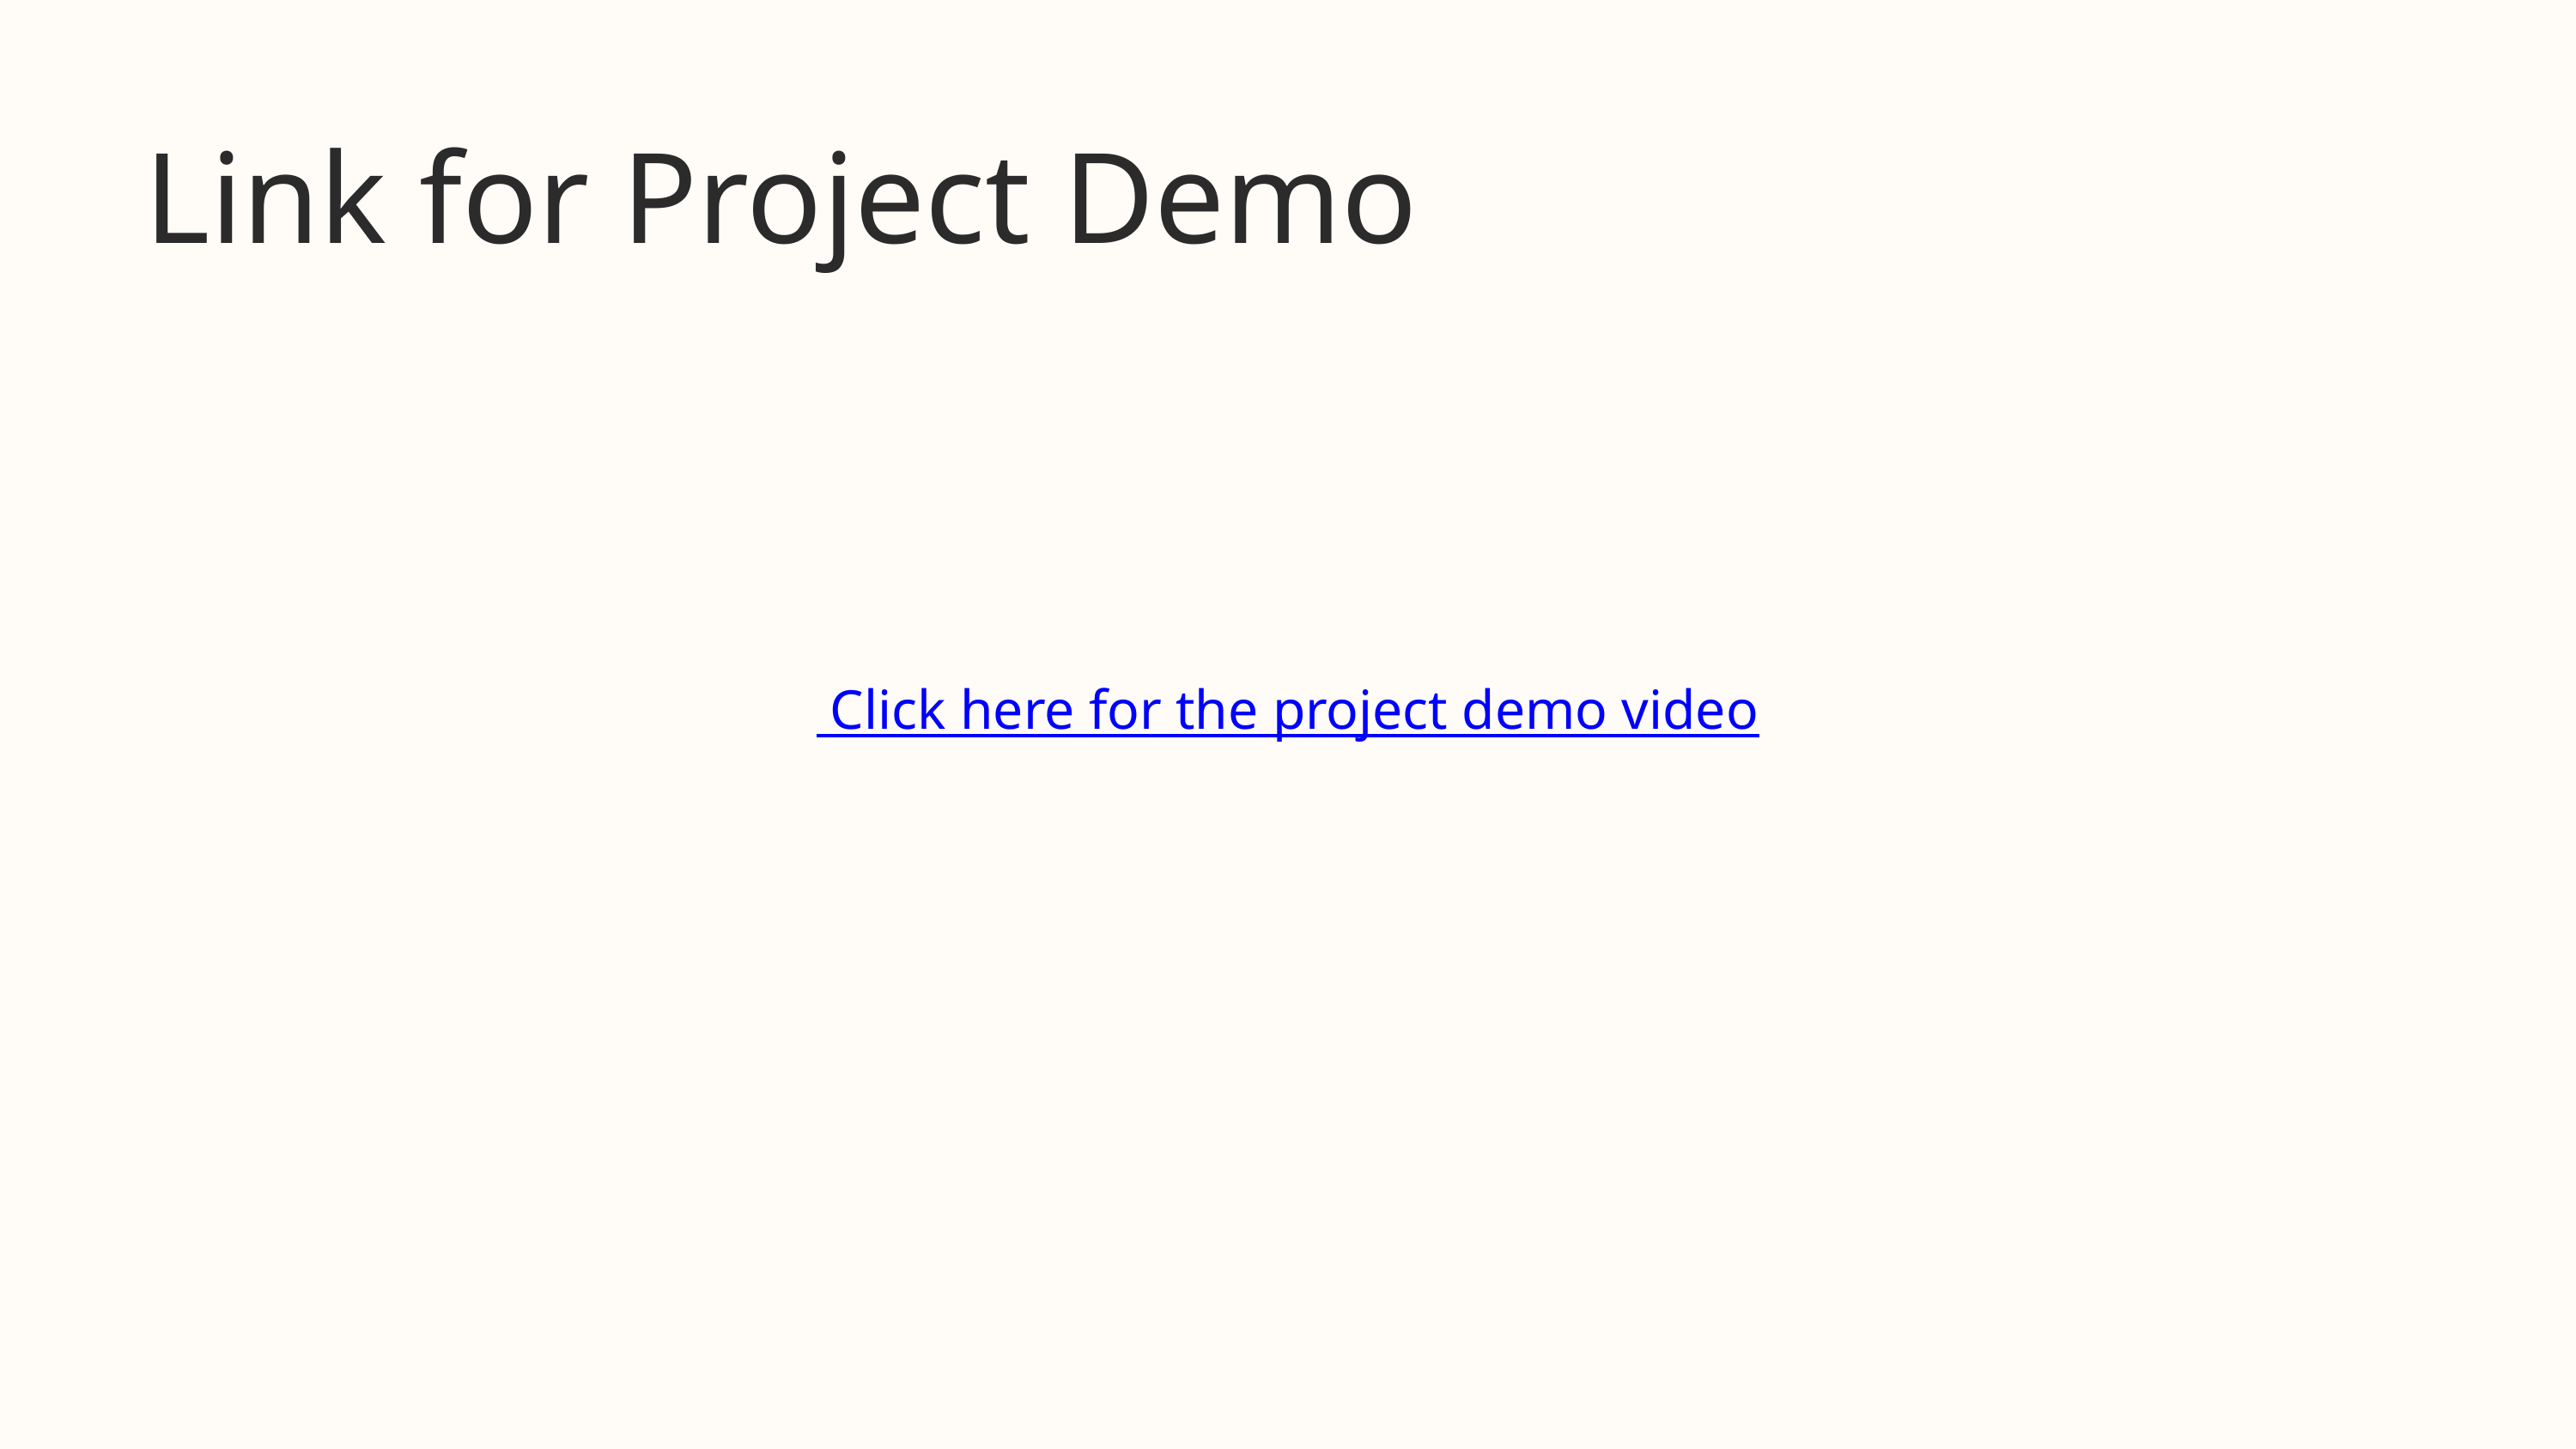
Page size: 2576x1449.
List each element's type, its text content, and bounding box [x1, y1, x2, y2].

text_box Click here for the project demo video [808, 674, 1768, 749]
text_box Link for Project Demo [144, 118, 2107, 269]
